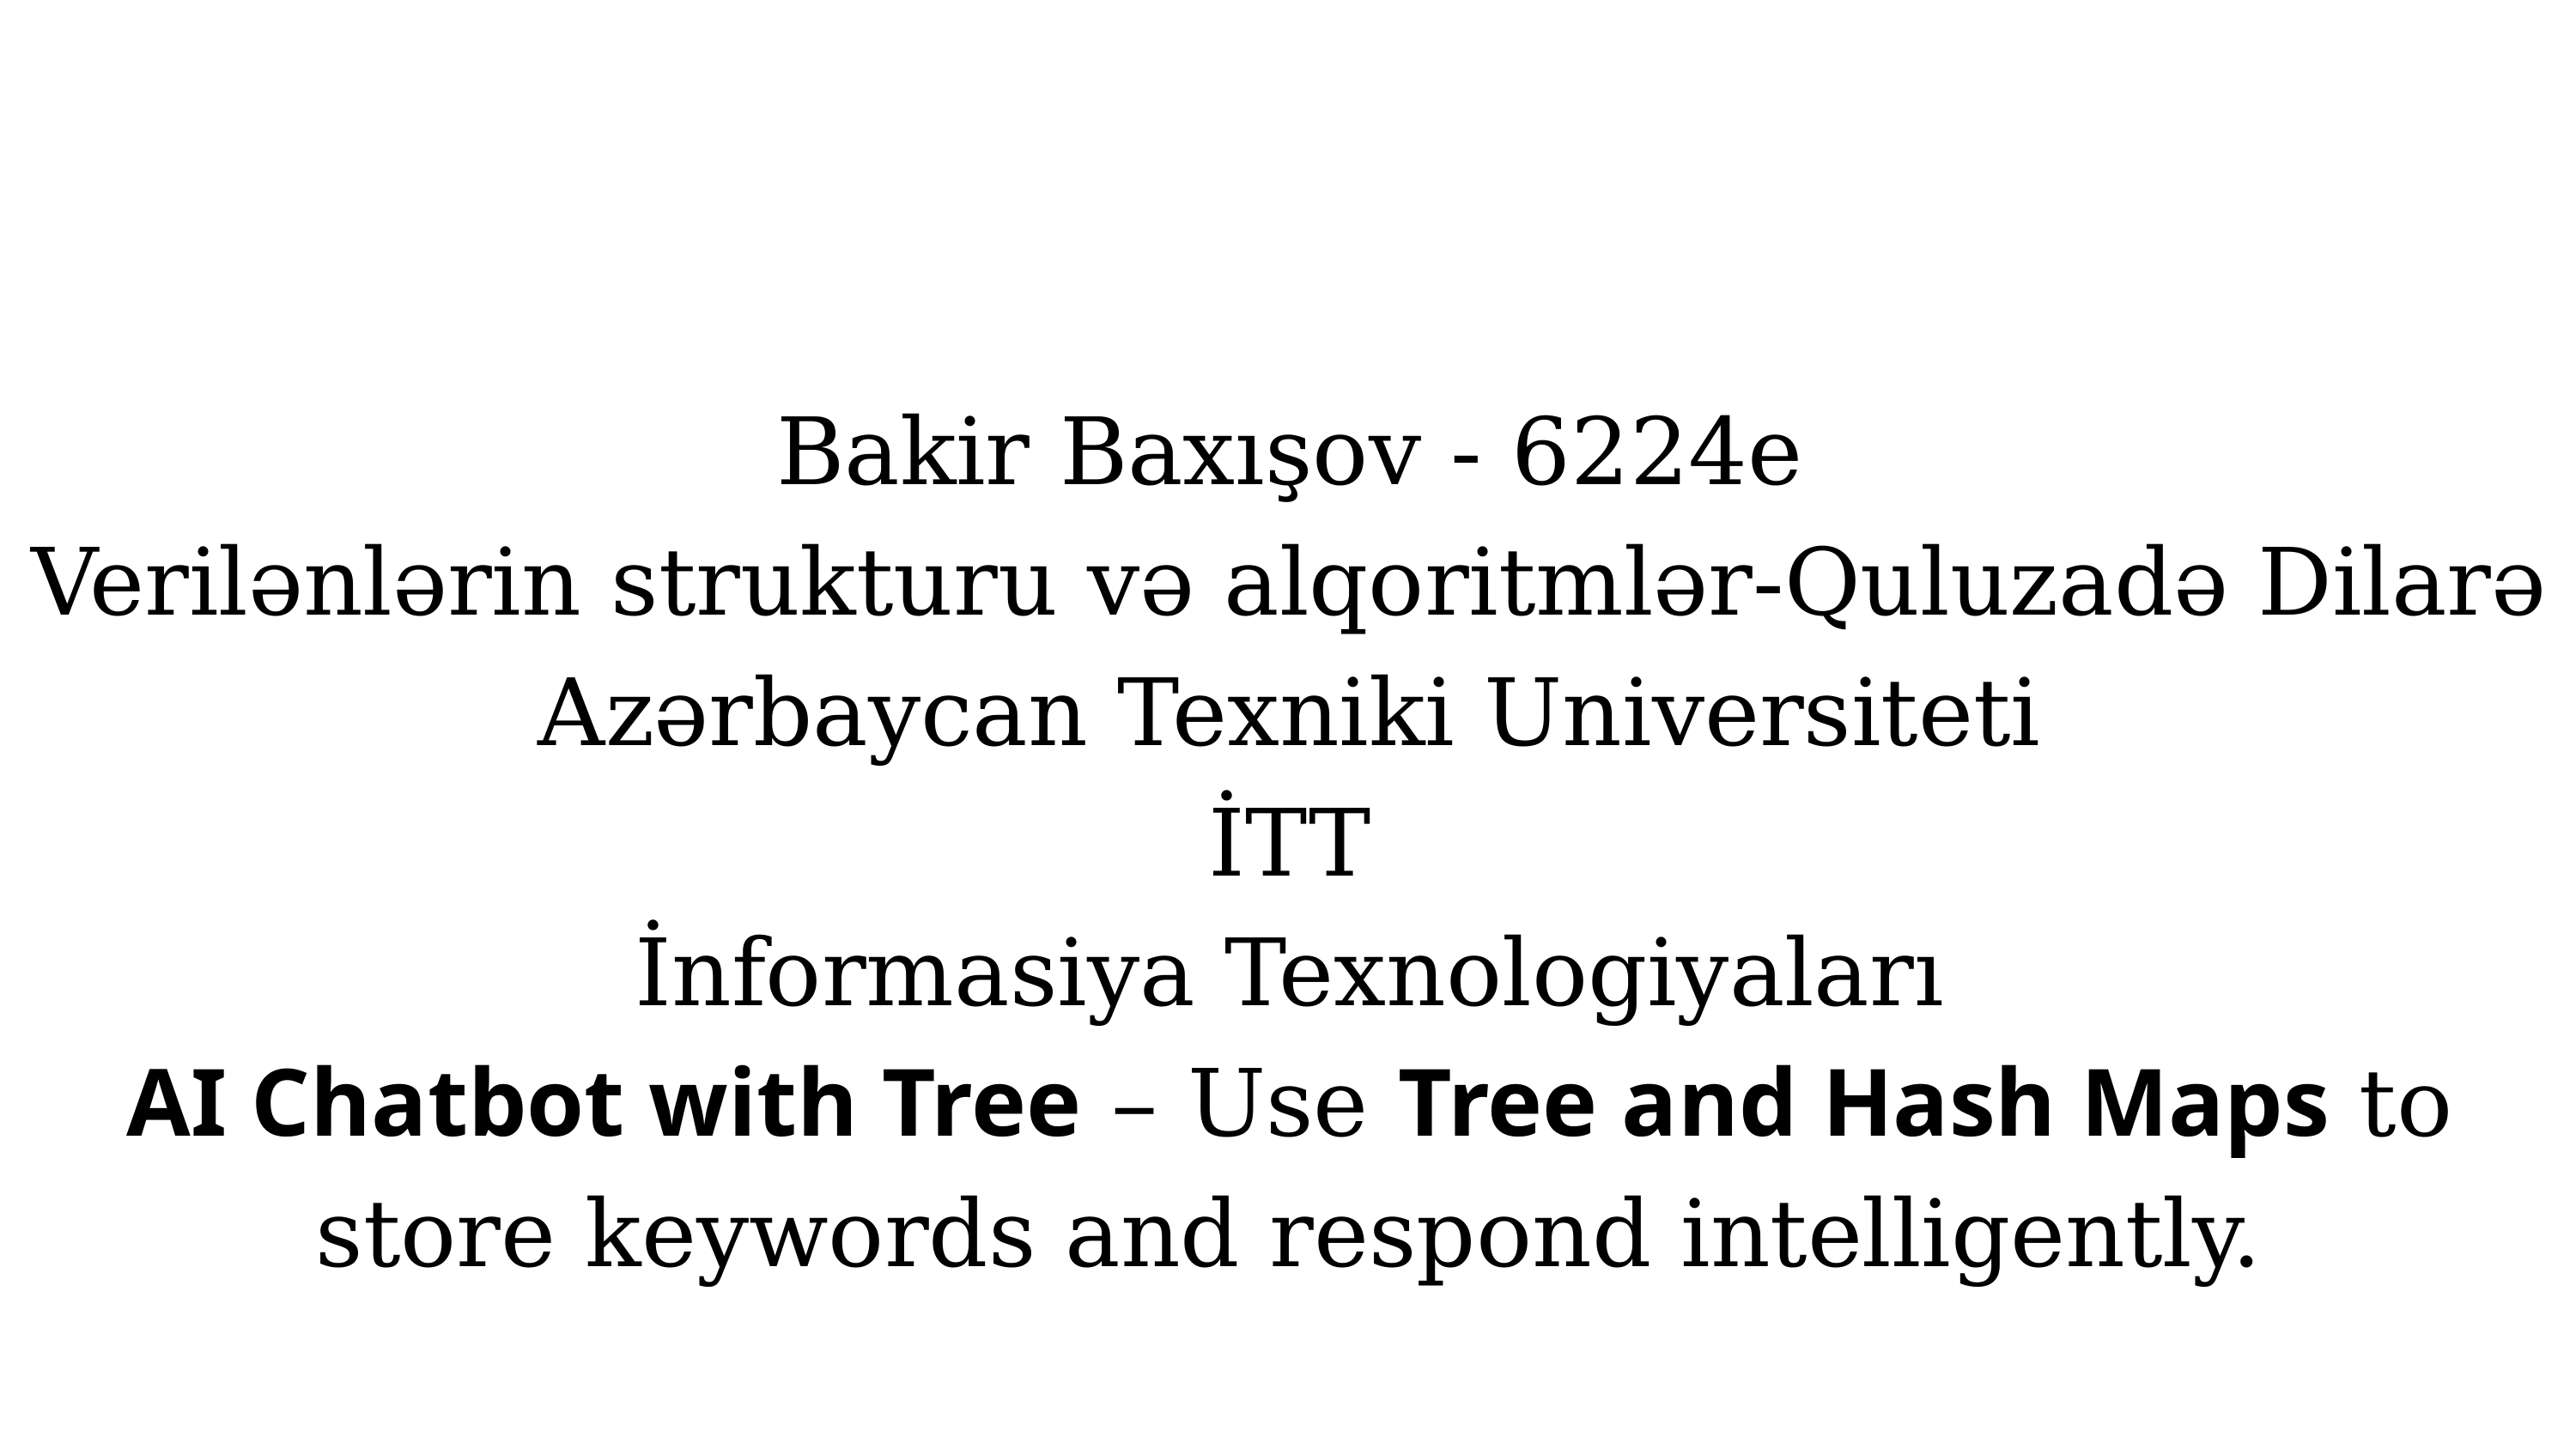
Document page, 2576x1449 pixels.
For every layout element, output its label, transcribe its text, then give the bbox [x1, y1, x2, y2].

text_box Bakir Baxışov - 6224e Verilənlərin strukturu və alqoritmlər-Quluzadə Dilarə Azərbaycan Texniki Universiteti İTT İnformasiya Texnologiyaları AI Chatbot with Tree – Use Tree and Hash Maps to store keywords and respond intelligently. [2, 373, 2576, 1285]
